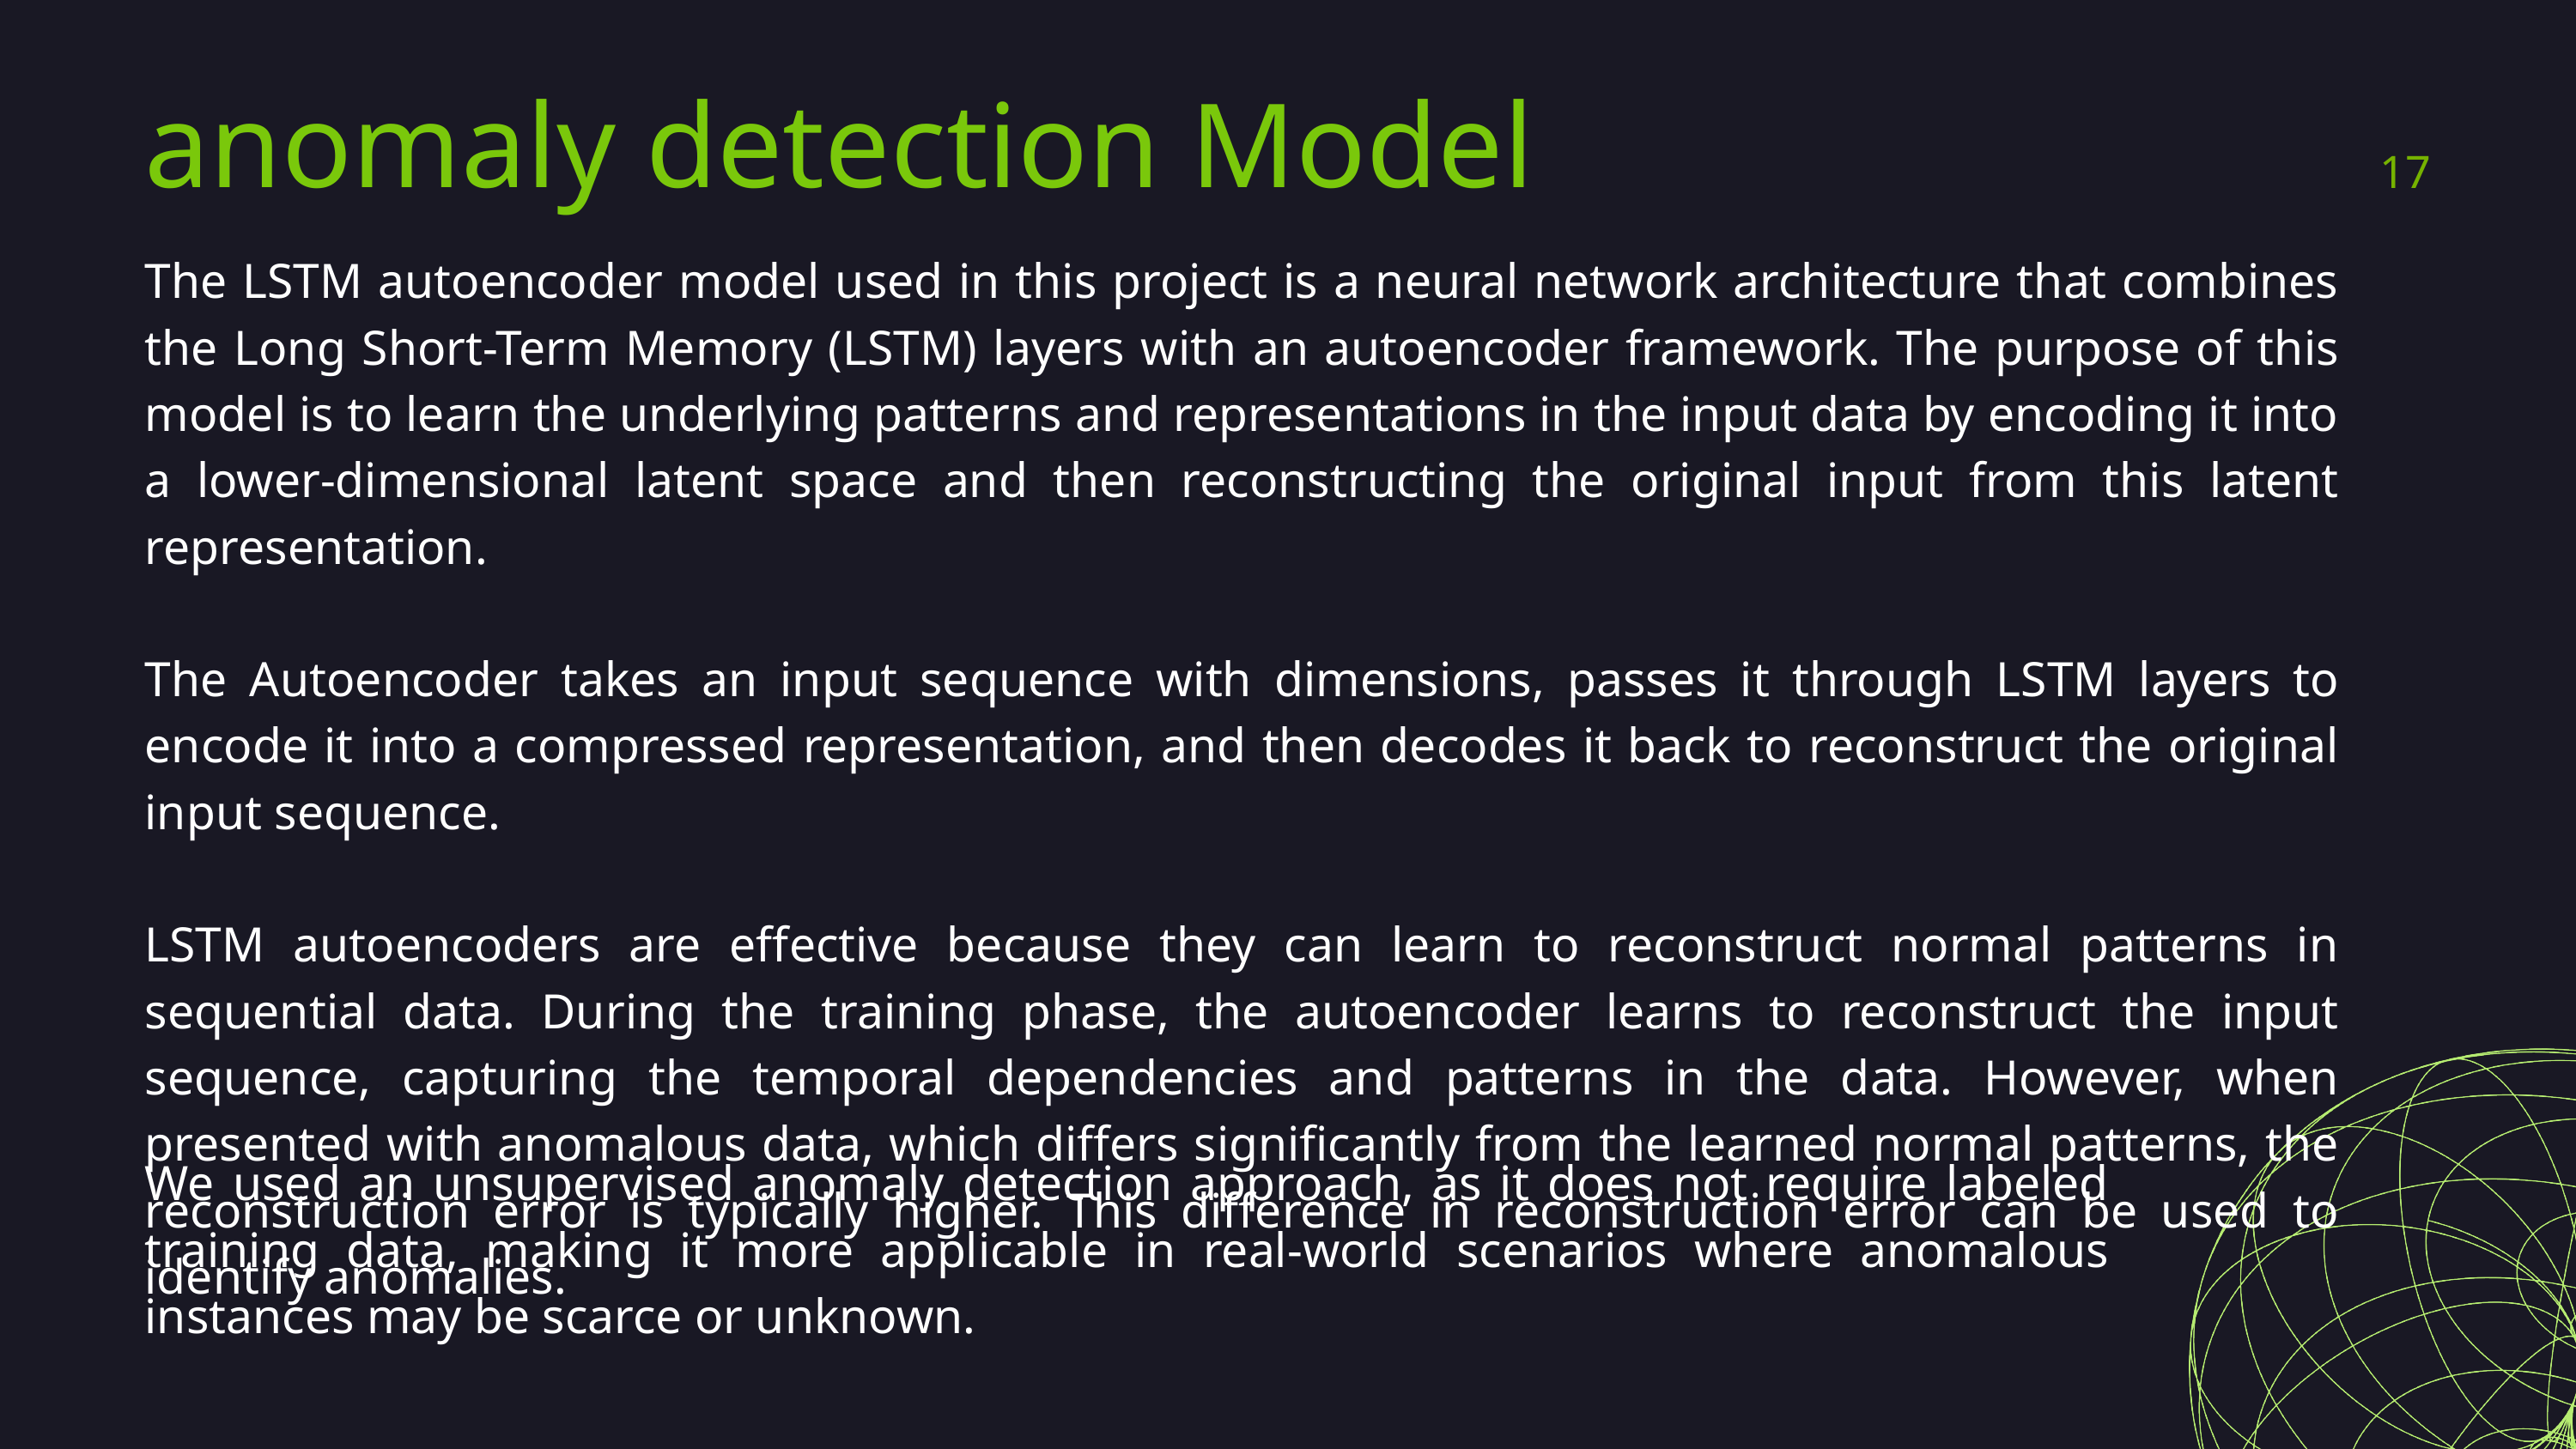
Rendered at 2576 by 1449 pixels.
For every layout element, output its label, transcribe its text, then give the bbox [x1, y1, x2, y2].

text_box [2188, 1048, 2576, 1449]
text_box anomaly detection Model [144, 78, 1917, 211]
text_box 17 [2251, 143, 2432, 197]
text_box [144, 246, 2342, 1337]
